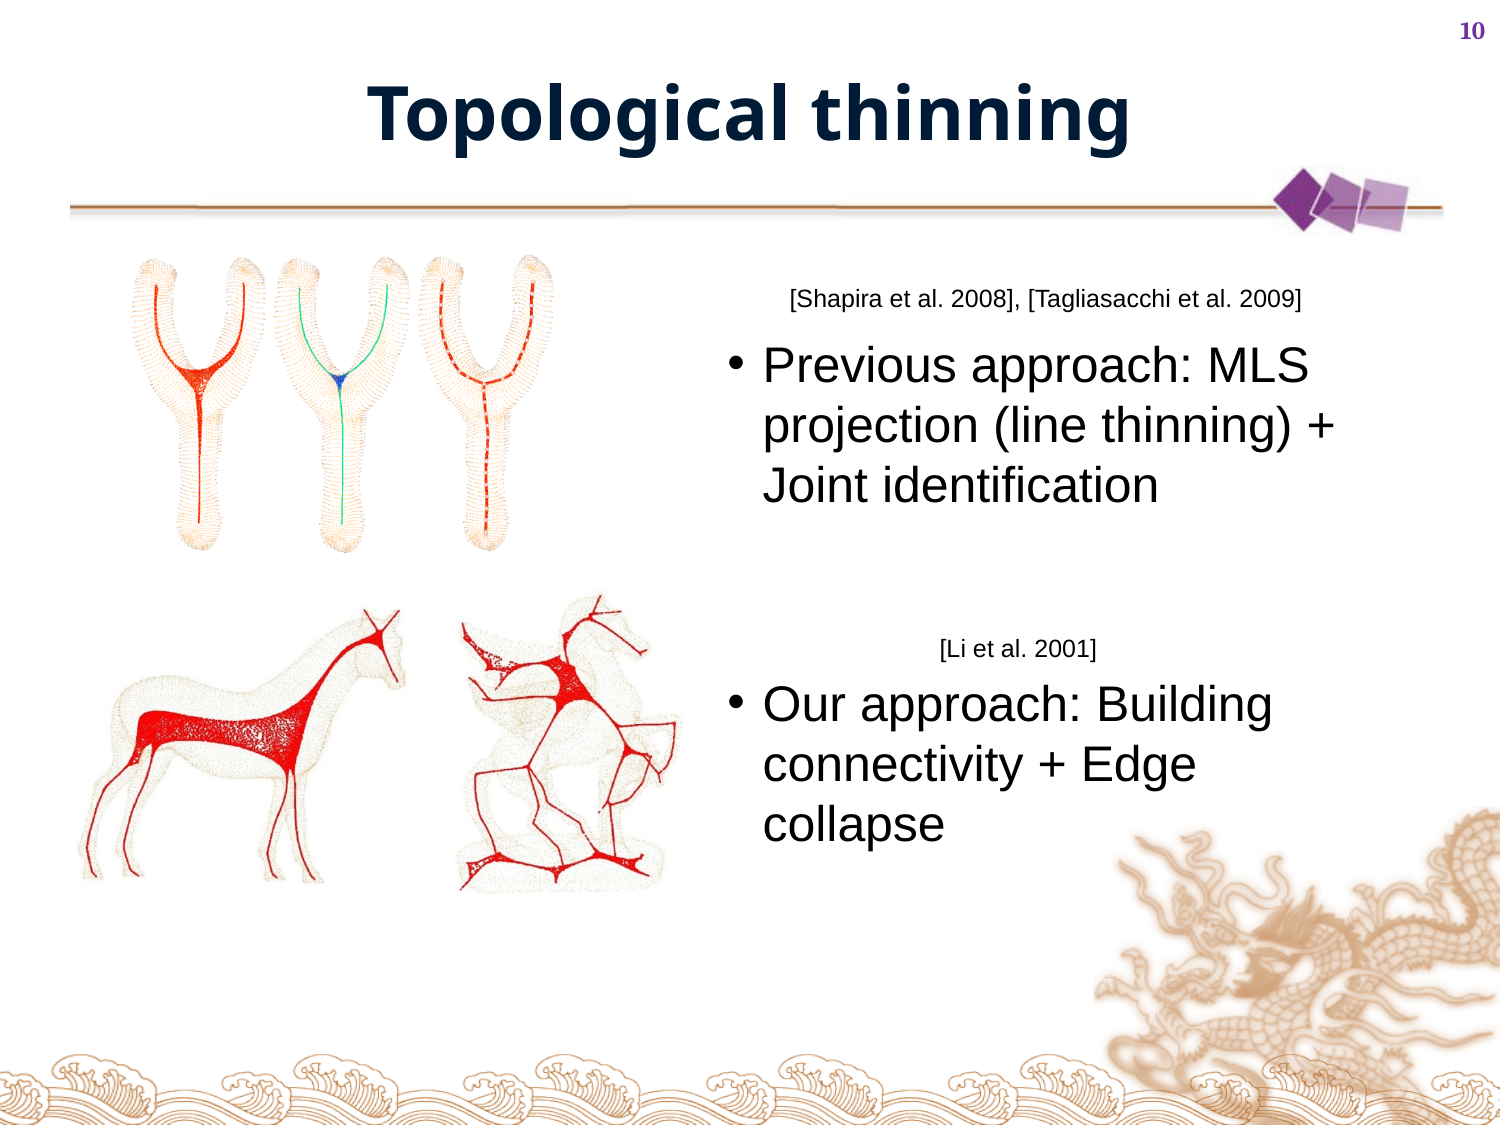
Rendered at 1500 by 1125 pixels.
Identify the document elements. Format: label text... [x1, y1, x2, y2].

picture [70, 165, 1444, 235]
text_box Previous approach: MLS projection (line thinning) + Joint identification [712, 324, 1388, 520]
picture [74, 586, 685, 895]
slide_number 10 [1149, 0, 1500, 60]
title Topological thinning [74, 44, 1426, 177]
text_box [124, 236, 571, 555]
text_box [Li et al. 2001] [924, 624, 1115, 670]
text_box Our approach: Building connectivity + Edge collapse [712, 663, 1375, 859]
text_box [Shapira et al. 2008], [Tagliasacchi et al. 2009] [774, 275, 1322, 320]
